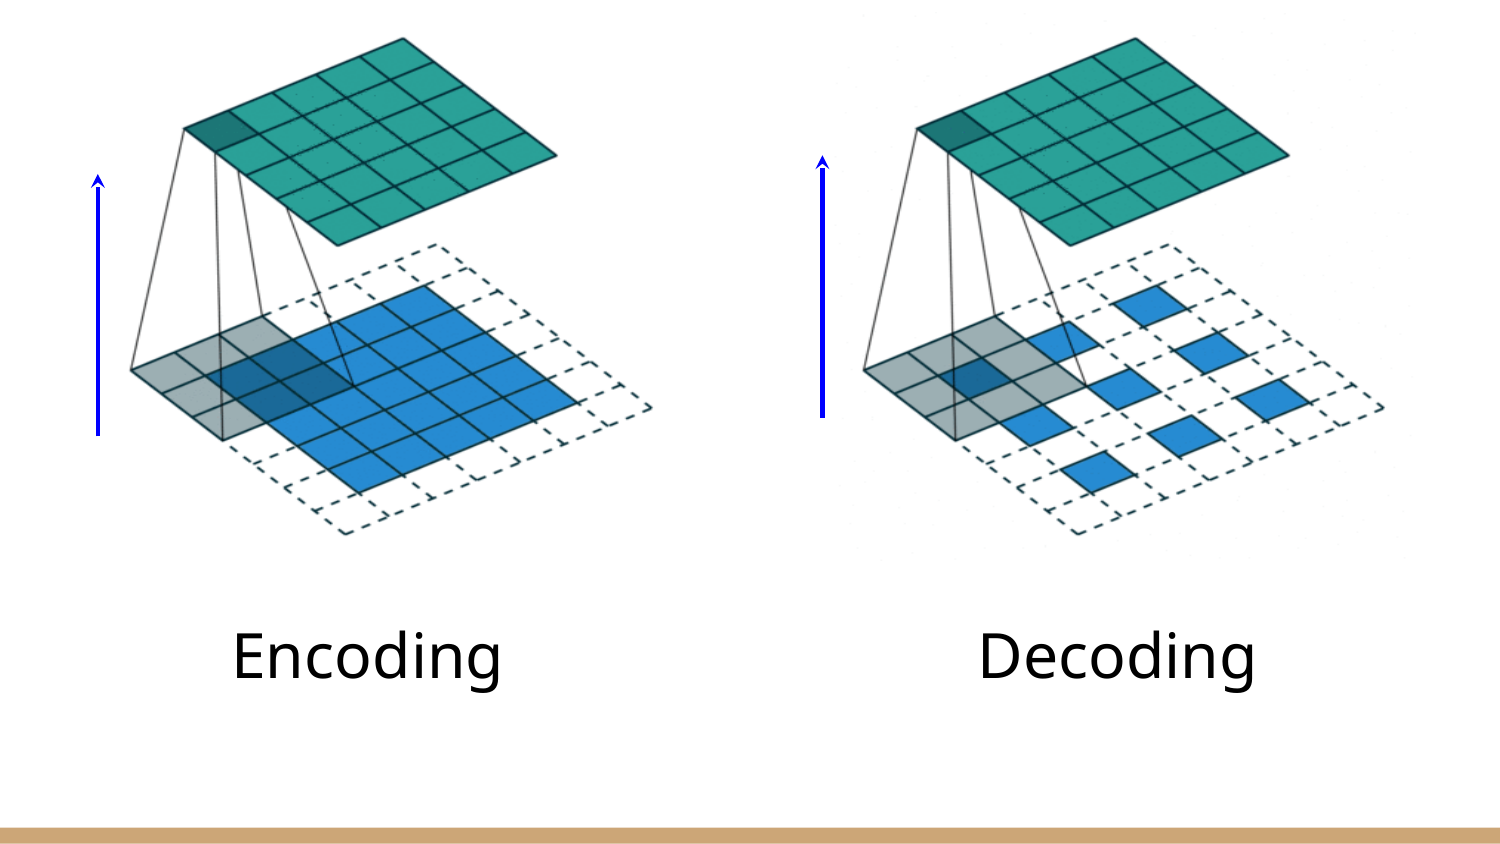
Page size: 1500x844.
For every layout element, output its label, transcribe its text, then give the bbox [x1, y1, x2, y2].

picture [99, 12, 684, 561]
list Decoding [816, 589, 1421, 681]
list Encoding [66, 589, 671, 681]
picture [831, 12, 1416, 561]
